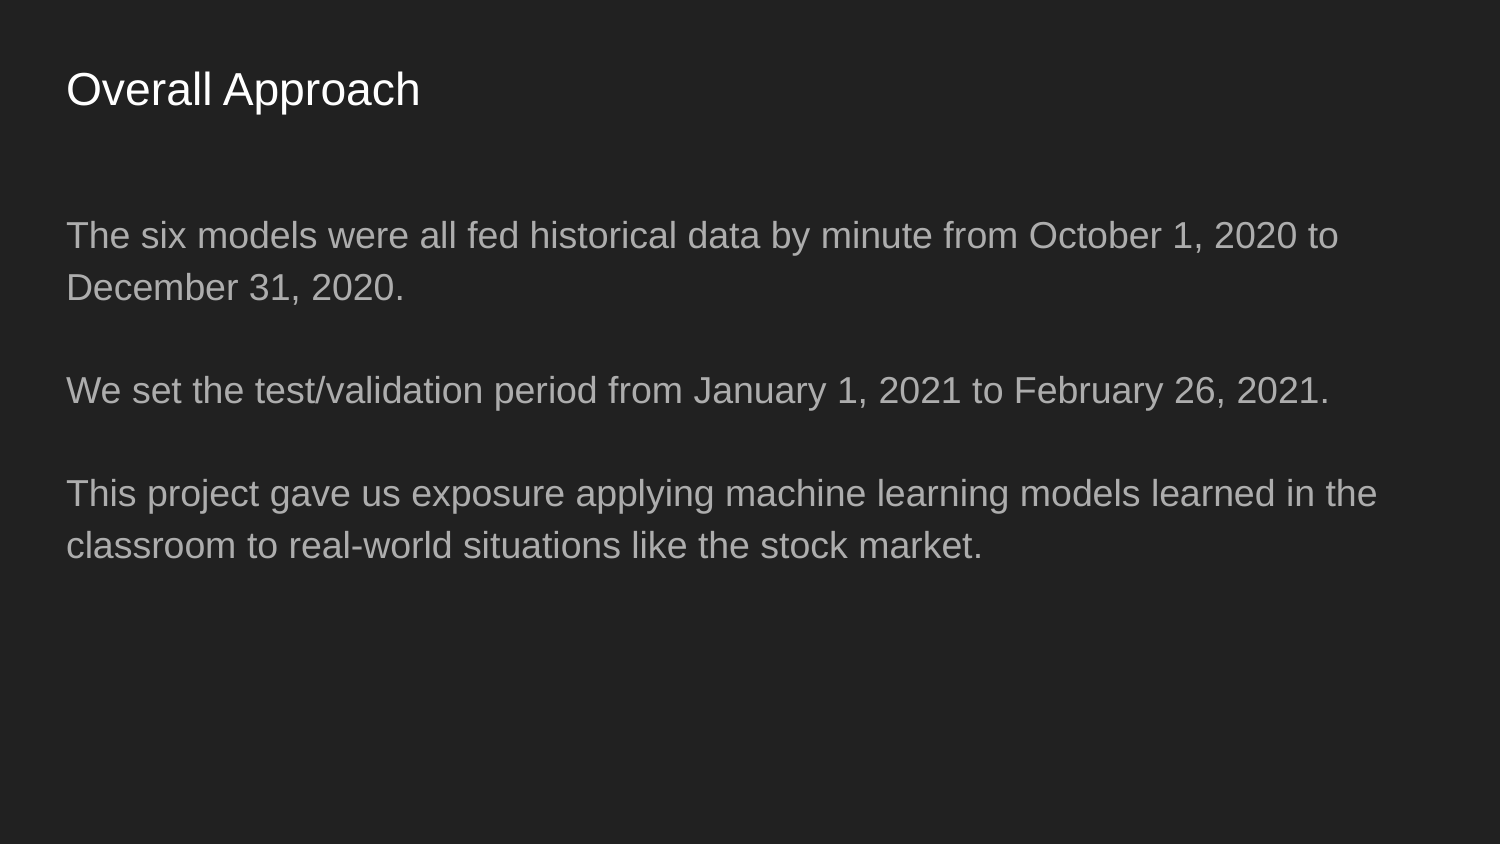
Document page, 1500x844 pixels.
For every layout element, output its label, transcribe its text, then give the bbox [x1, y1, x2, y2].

list The six models were all fed historical data by minute from October 1, 2020 to December 31, 2020. We set the test/validation period from January 1, 2021 to February 26, 2021. This project gave us exposure applying machine learning models learned in the classroom to real-world situations like the stock market. [51, 189, 1449, 750]
title Overall Approach [51, 35, 1449, 130]
